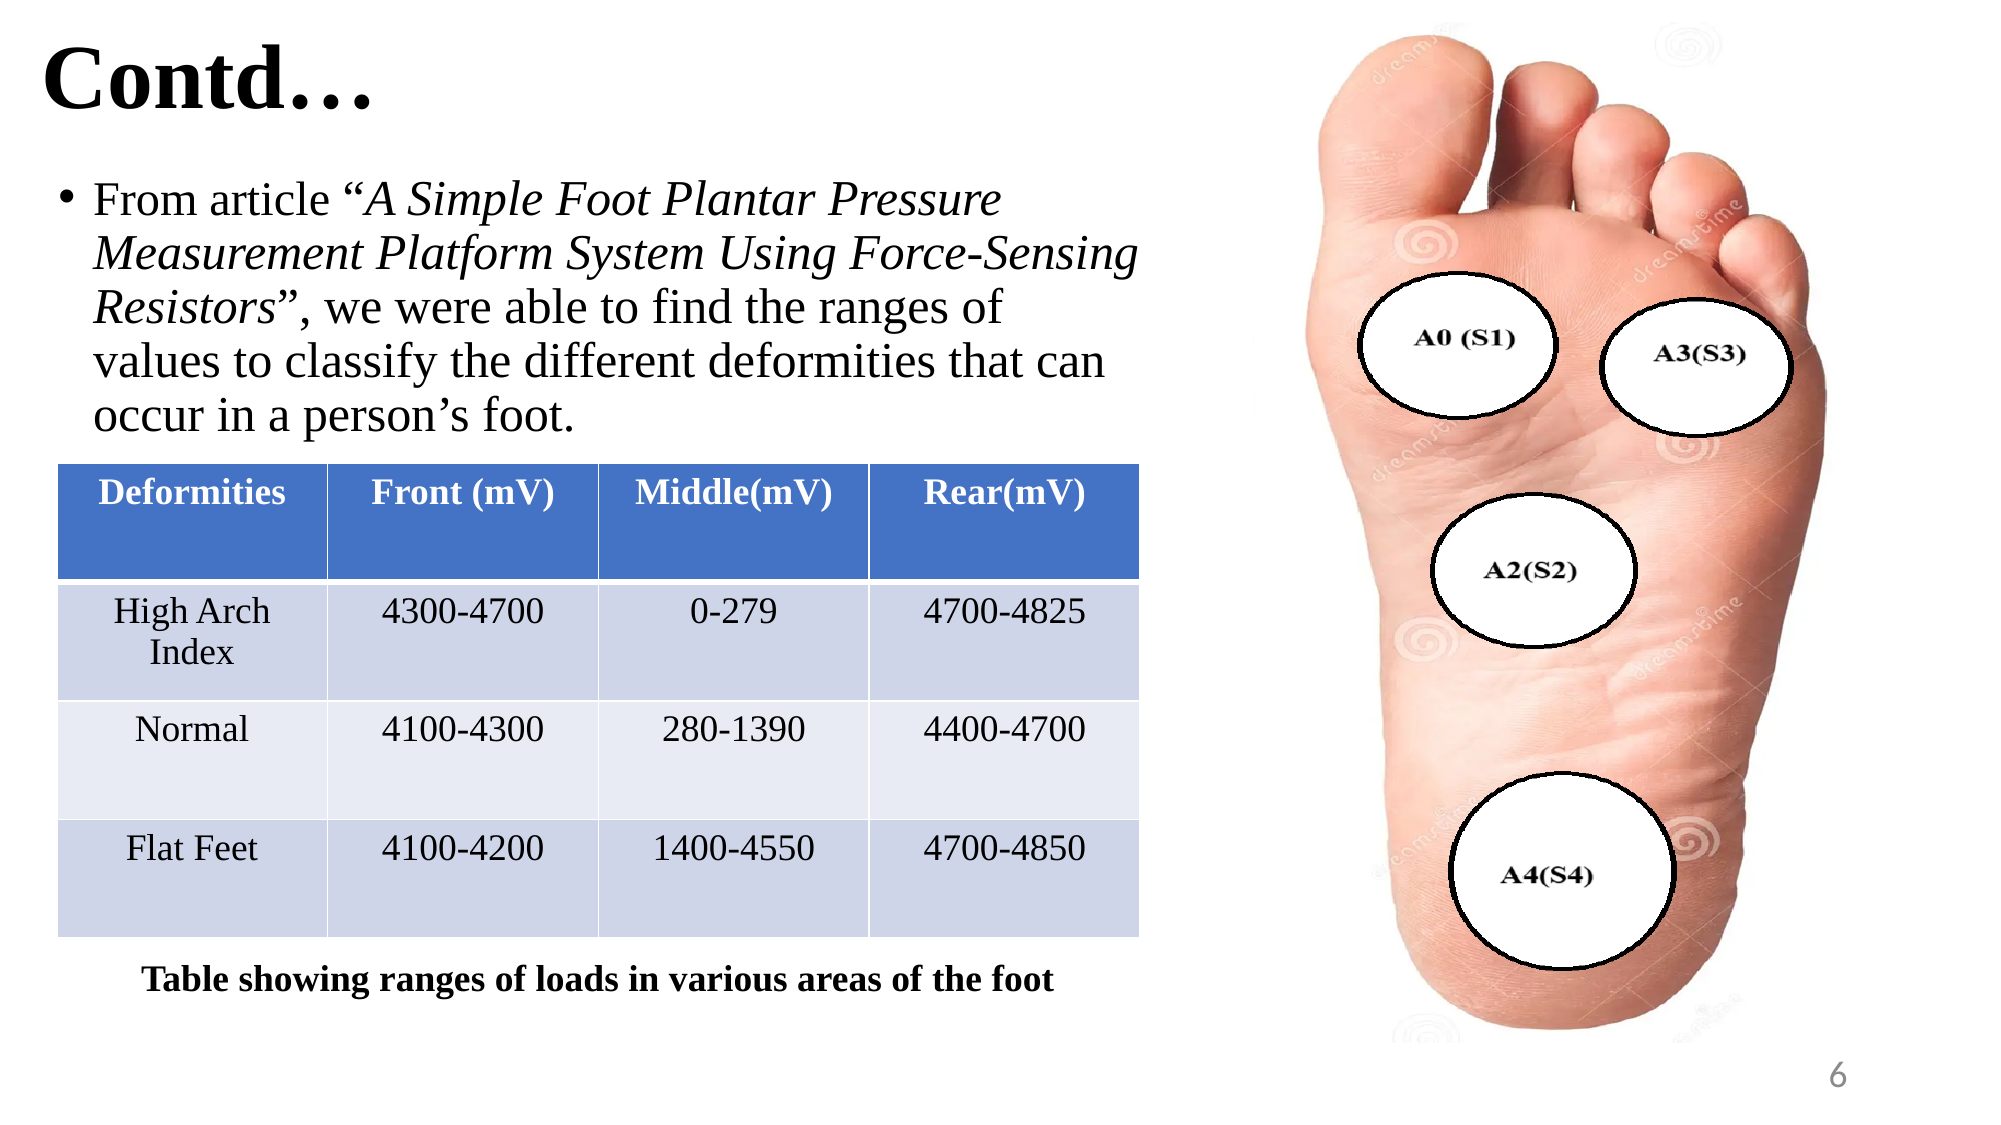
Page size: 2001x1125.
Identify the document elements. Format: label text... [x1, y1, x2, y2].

table_cell Flat Feet [58, 820, 327, 937]
title Contd… [26, 1, 2000, 157]
slide_number 6 [1412, 1043, 1863, 1103]
table_cell High Arch Index [58, 585, 327, 700]
text_box Table showing ranges of loads in various areas of the foot [56, 946, 1139, 1007]
picture [1253, 22, 1873, 1043]
table_cell 4100-4300 [328, 702, 598, 819]
table_cell 4700-4850 [870, 820, 1139, 937]
list From article “A Simple Foot Plantar Pressure Measurement Platform System Using Force-Sensing Resistors”, we were able to find the ranges of values to classify the different deformities that can occur in a person’s foot. [43, 164, 1156, 455]
table_header Front (mV) [328, 464, 598, 579]
table_cell 4100-4200 [328, 820, 598, 937]
table_header Middle(mV) [599, 464, 868, 579]
table_header Deformities [58, 464, 327, 579]
table_cell 1400-4550 [599, 820, 868, 937]
table_cell 0-279 [599, 585, 868, 700]
table_cell 4300-4700 [328, 585, 598, 700]
table_header Rear(mV) [870, 464, 1139, 579]
table_cell 4700-4825 [870, 585, 1139, 700]
table_cell 280-1390 [599, 702, 868, 819]
table_cell Normal [58, 702, 327, 819]
table_cell 4400-4700 [870, 702, 1139, 819]
